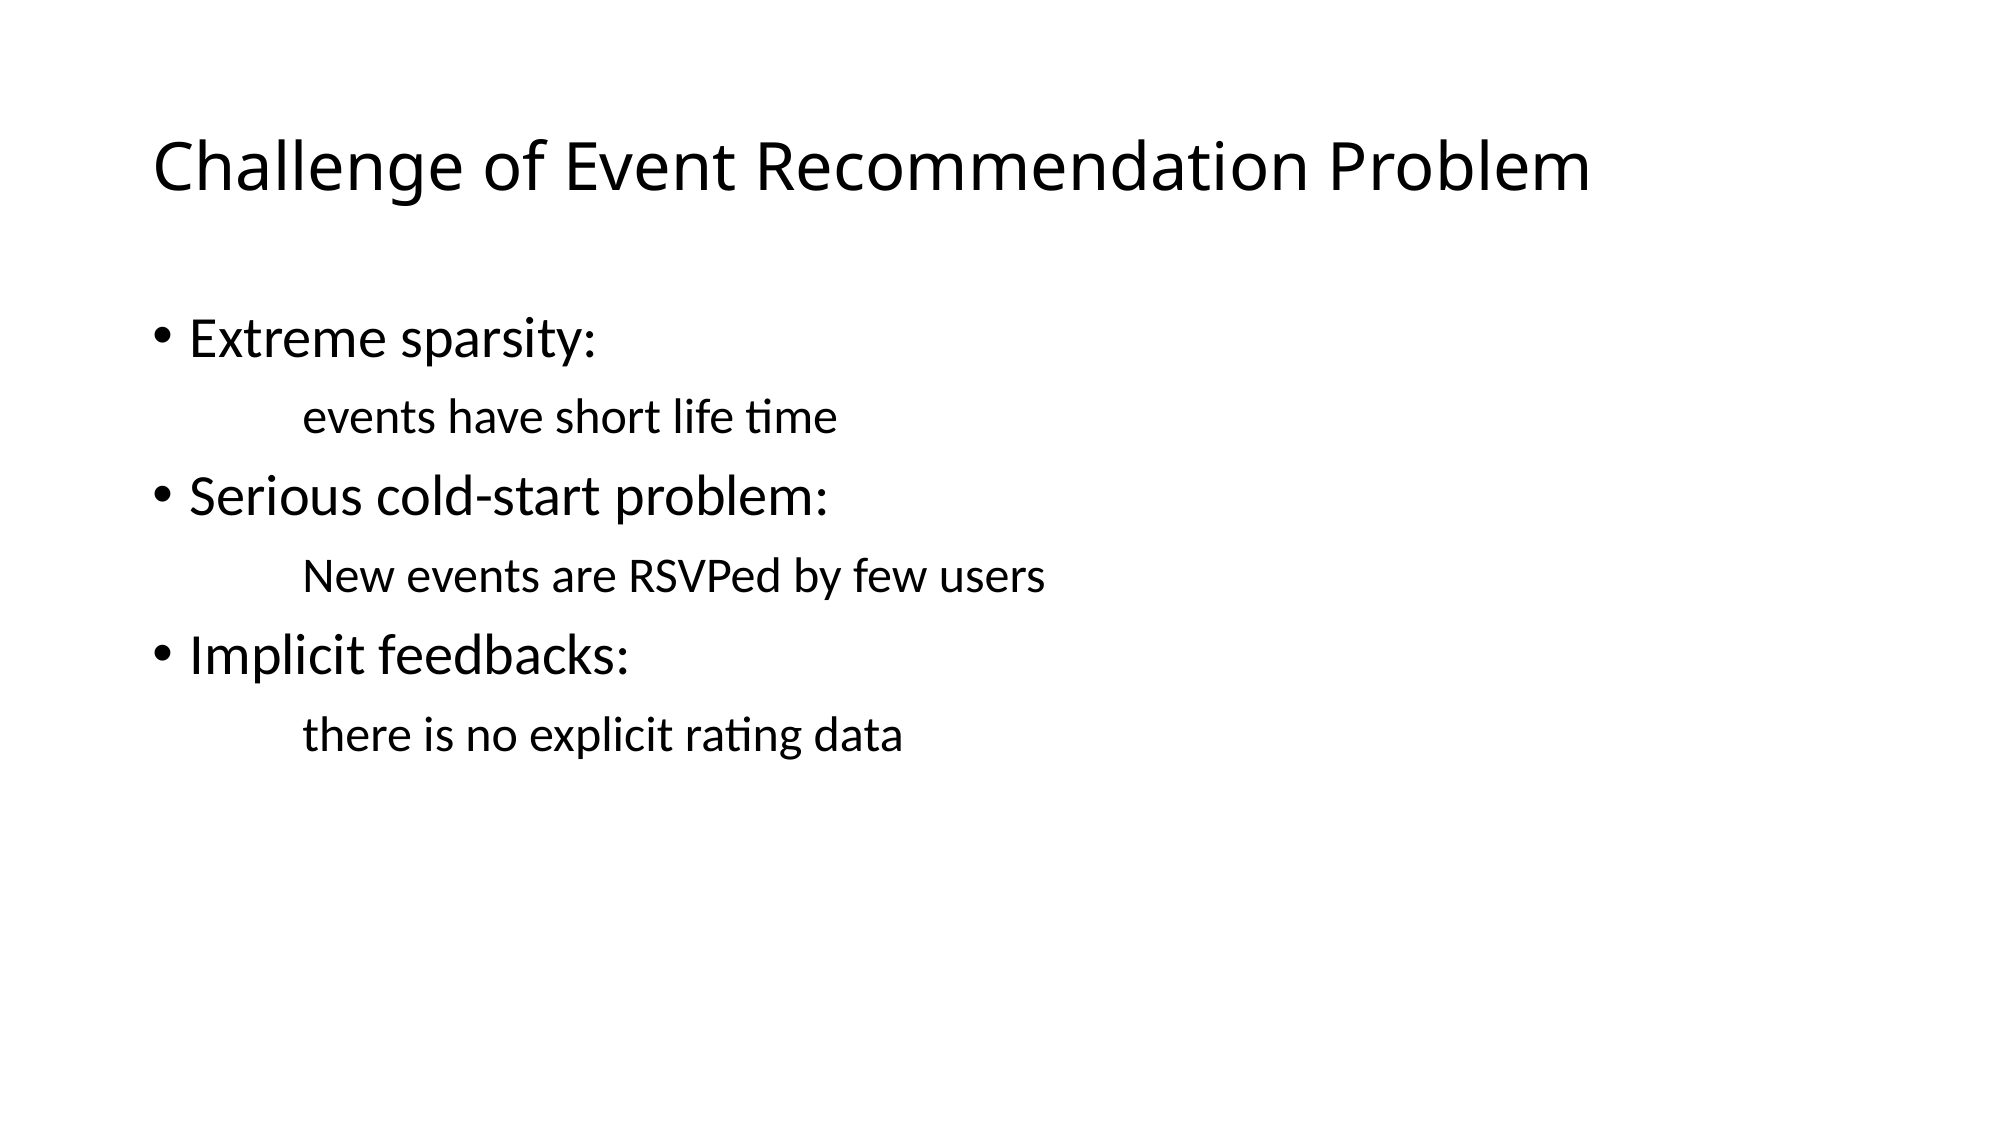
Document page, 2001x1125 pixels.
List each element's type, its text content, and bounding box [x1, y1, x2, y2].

list Extreme sparsity: events have short life time Serious cold-start problem: New events are RSVPed by few users Implicit feedbacks: there is no explicit rating data [137, 299, 1863, 1014]
title Challenge of Event Recommendation Problem [137, 59, 1863, 278]
